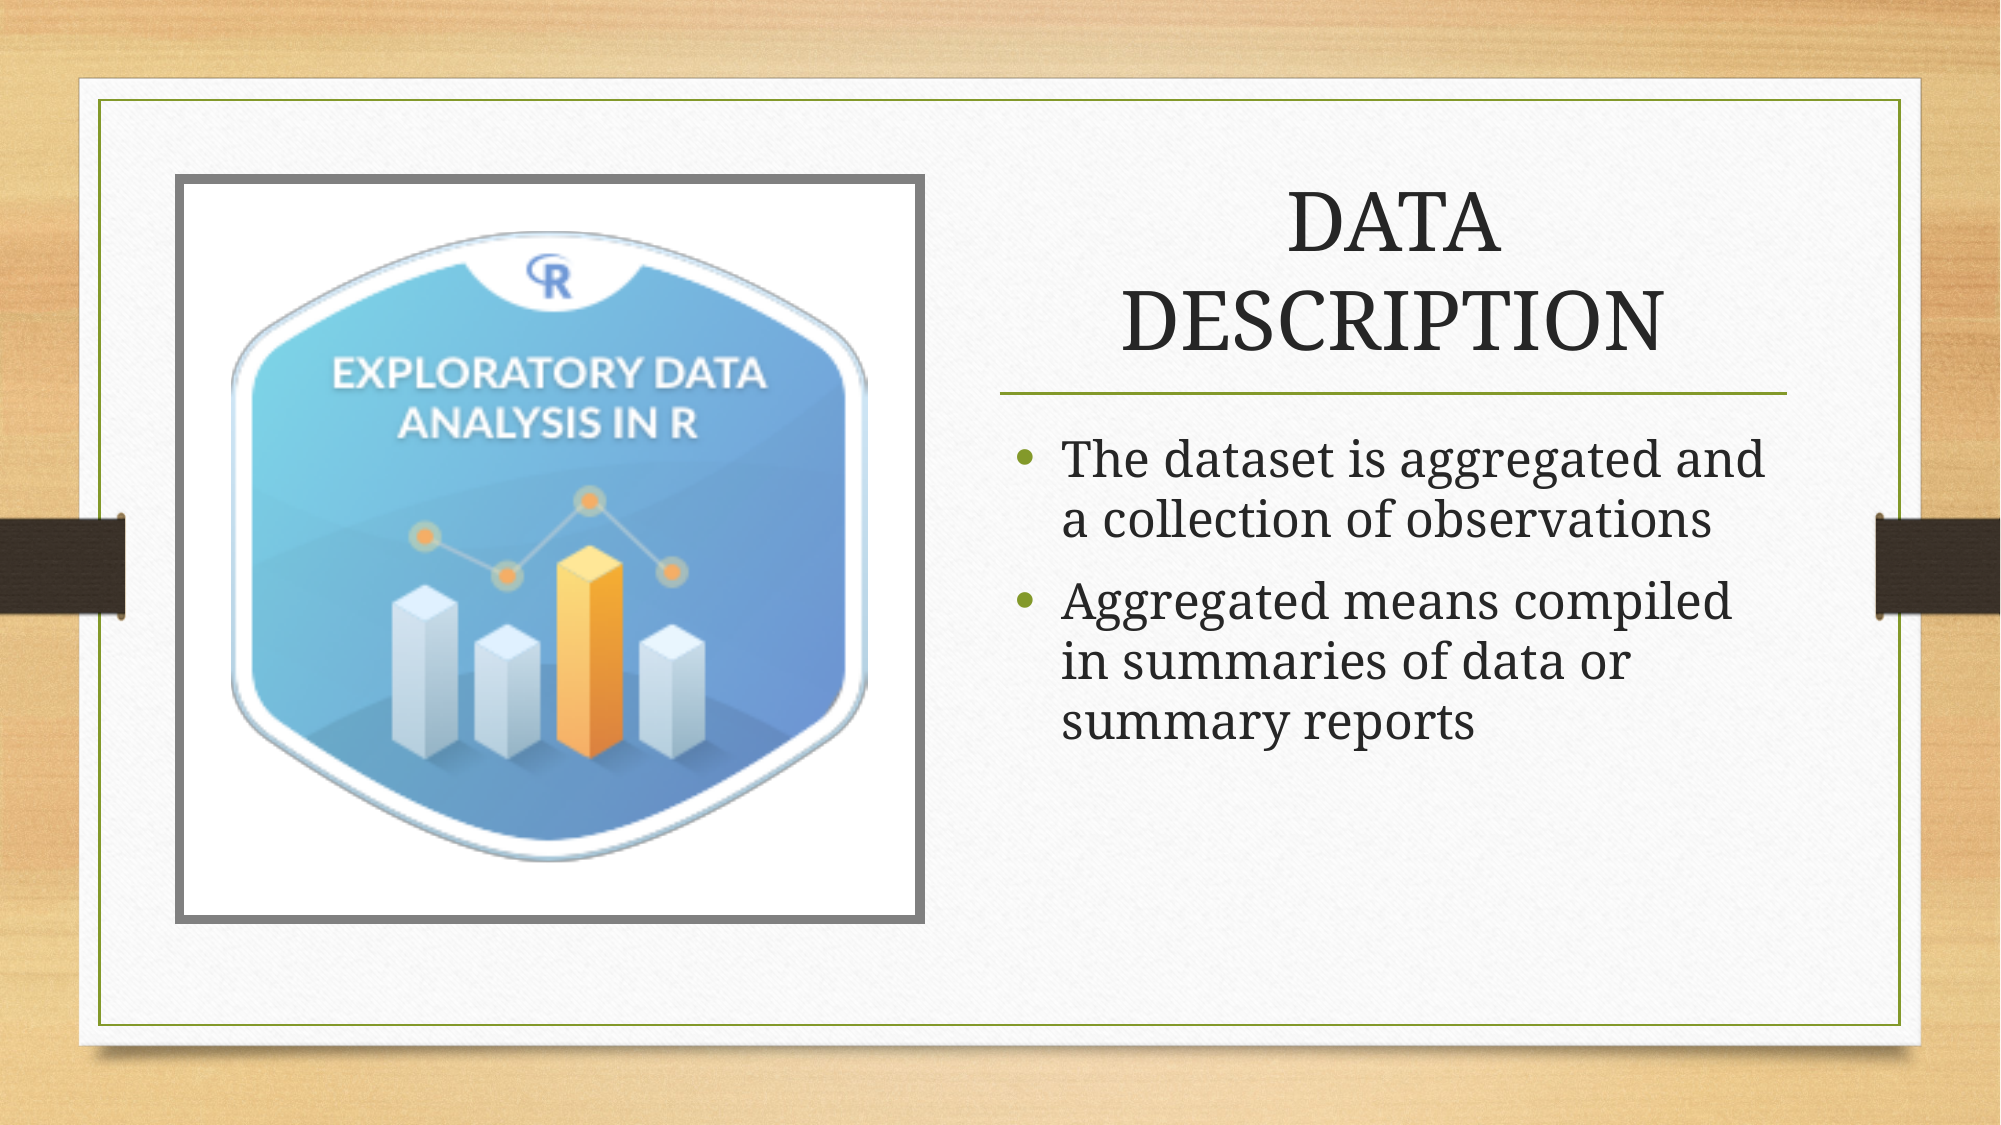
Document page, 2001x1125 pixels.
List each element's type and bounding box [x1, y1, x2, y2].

text_box [0, 0, 2000, 1125]
picture [231, 231, 868, 865]
